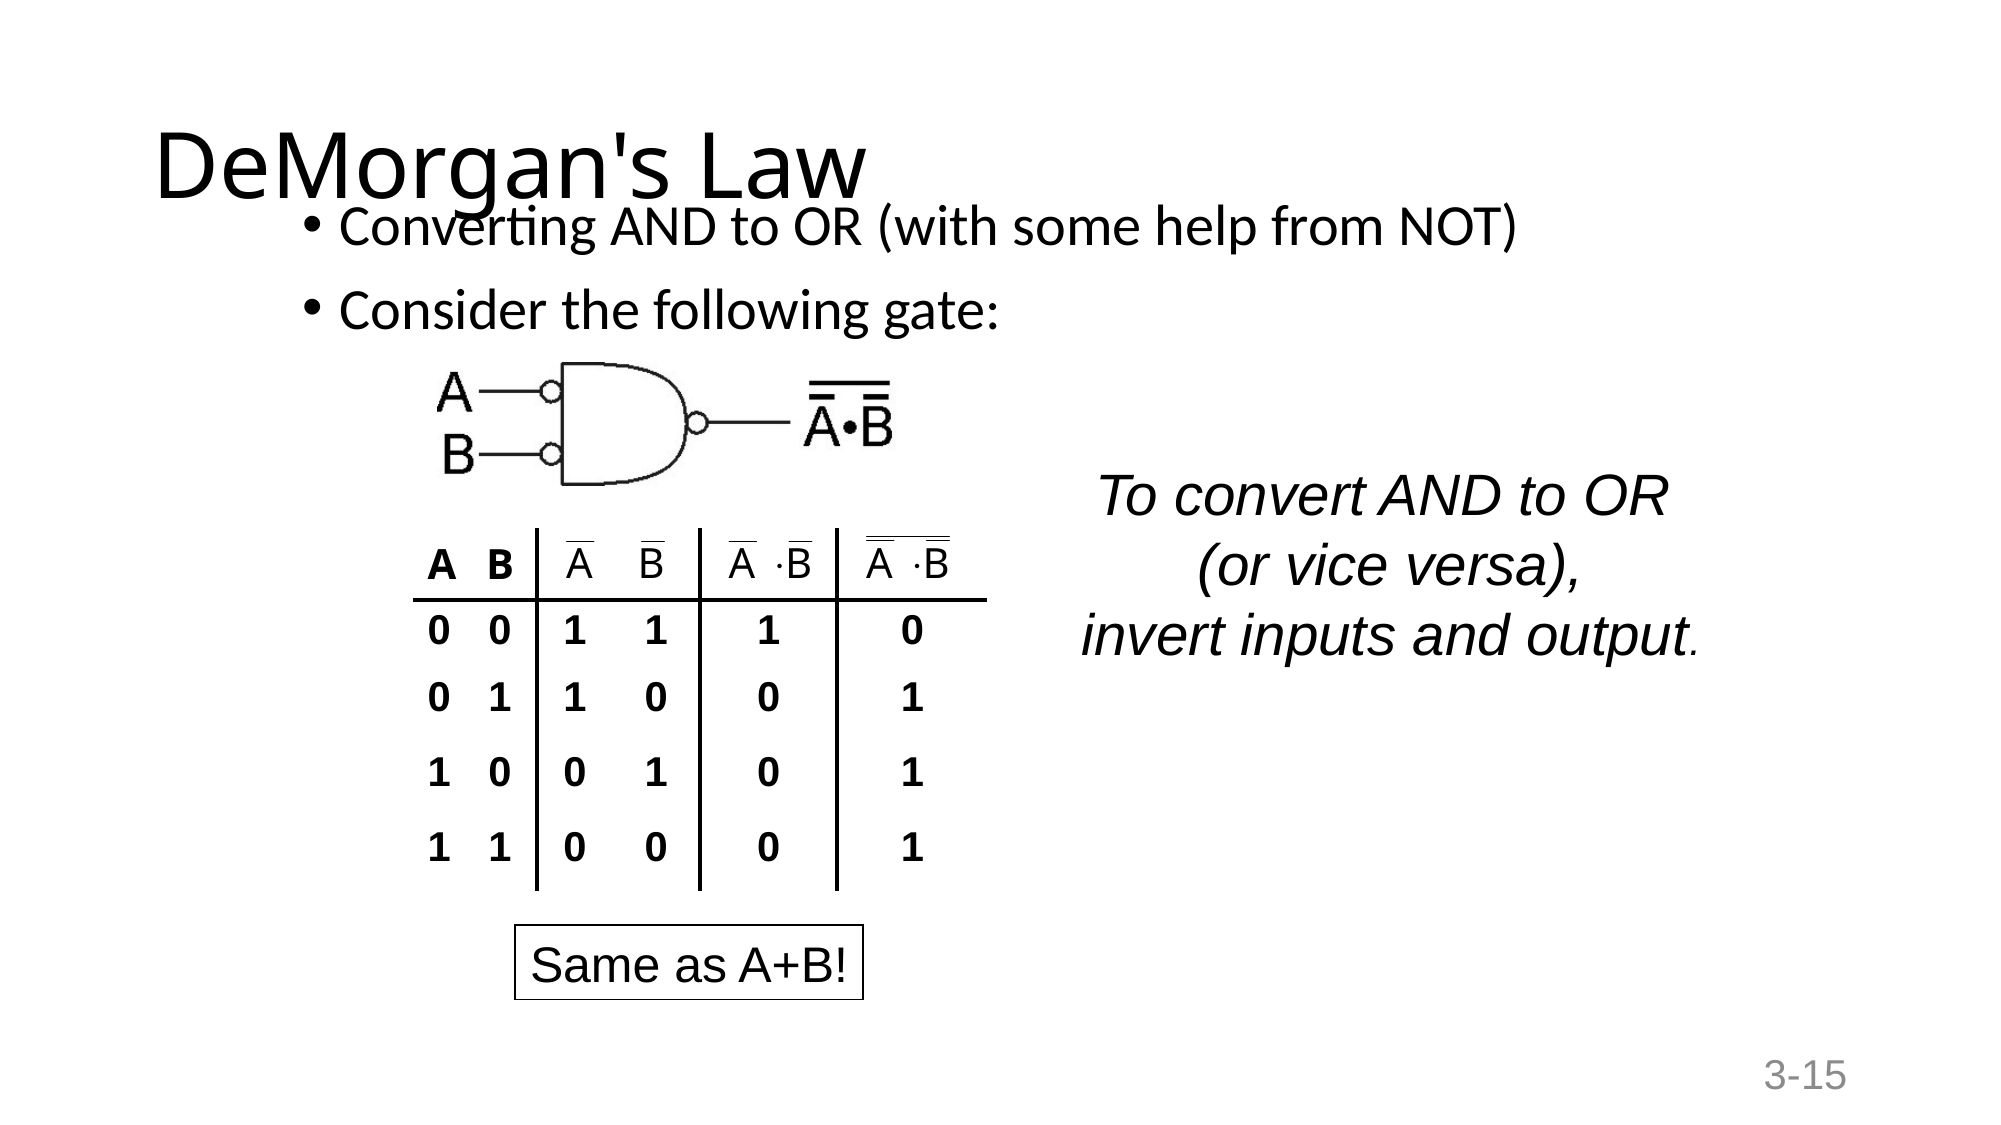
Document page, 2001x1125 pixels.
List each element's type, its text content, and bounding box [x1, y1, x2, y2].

table_cell 1 [413, 816, 462, 891]
list Converting AND to OR (with some help from NOT) Consider the following gate: [287, 187, 1713, 382]
table_cell 0 [839, 602, 987, 666]
table_cell 1 [413, 741, 462, 816]
picture [437, 362, 913, 486]
table_cell 0 [413, 602, 462, 666]
table_cell 0 [462, 741, 535, 816]
title DeMorgan's Law [137, 59, 1863, 278]
table_cell 1 [539, 602, 612, 666]
table_header [612, 528, 698, 598]
table_cell 1 [839, 816, 987, 891]
table_cell 0 [462, 602, 535, 666]
table_cell 1 [839, 666, 987, 741]
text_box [562, 535, 600, 584]
table_header [539, 528, 612, 598]
table_header [702, 528, 835, 598]
slide_number 3-15 [1412, 1042, 1863, 1103]
table_cell 1 [539, 666, 612, 741]
table_cell 0 [612, 816, 698, 891]
table_cell 0 [539, 741, 612, 816]
table_cell 1 [462, 816, 535, 891]
table_cell 0 [702, 741, 835, 816]
table_header [839, 528, 987, 598]
table_header A [413, 528, 462, 598]
table_cell 0 [702, 666, 835, 741]
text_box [637, 535, 669, 584]
table_cell 1 [612, 602, 698, 666]
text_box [862, 530, 955, 583]
table_cell 1 [839, 741, 987, 816]
table_cell 0 [702, 816, 835, 891]
table_cell 0 [539, 816, 612, 891]
table_cell 0 [413, 666, 462, 741]
table_header B [462, 528, 535, 598]
table_cell 1 [612, 741, 698, 816]
text_box To convert AND to OR (or vice versa), invert inputs and output. [1010, 450, 1772, 675]
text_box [724, 535, 817, 584]
table_cell 1 [462, 666, 535, 741]
table_cell 1 [702, 602, 835, 666]
table_cell 0 [612, 666, 698, 741]
text_box Same as A+B! [515, 924, 864, 1000]
